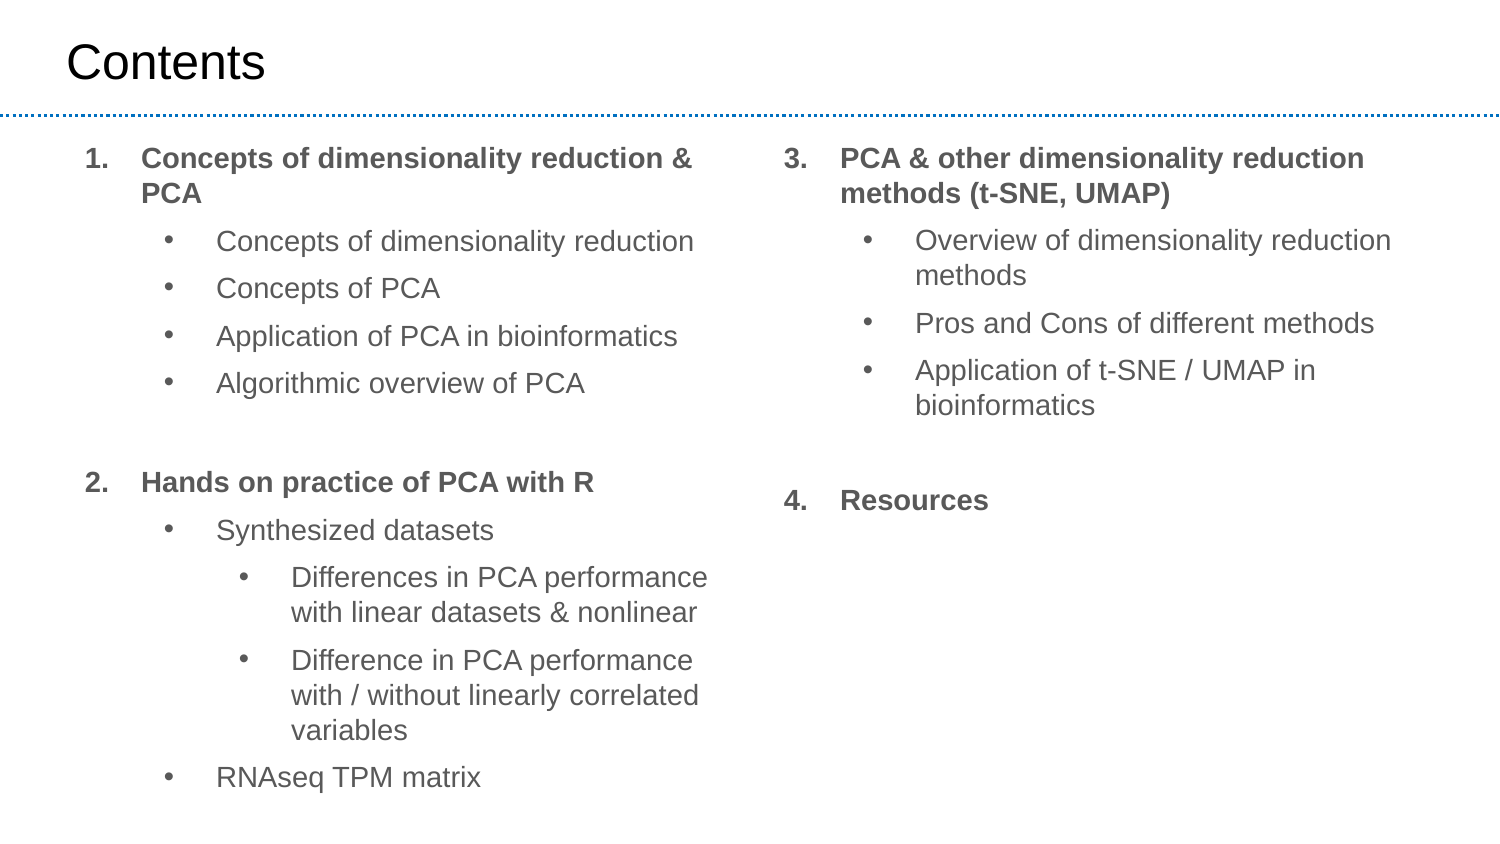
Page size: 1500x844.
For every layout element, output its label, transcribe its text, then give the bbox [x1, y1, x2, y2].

list Concepts of dimensionality reduction & PCA Concepts of dimensionality reduction Concepts of PCA Application of PCA in bioinformatics Algorithmic overview of PCA Hands on practice of PCA with R Synthesized datasets Differences in PCA performance with linear datasets & nonlinear Difference in PCA performance with / without linearly correlated variables RNAseq TPM matrix [51, 124, 749, 830]
text_box PCA & other dimensionality reduction methods (t-SNE, UMAP) Overview of dimensionality reduction methods Pros and Cons of different methods Application of t-SNE / UMAP in bioinformatics Resources [749, 124, 1449, 830]
title Contents [51, 14, 1449, 109]
